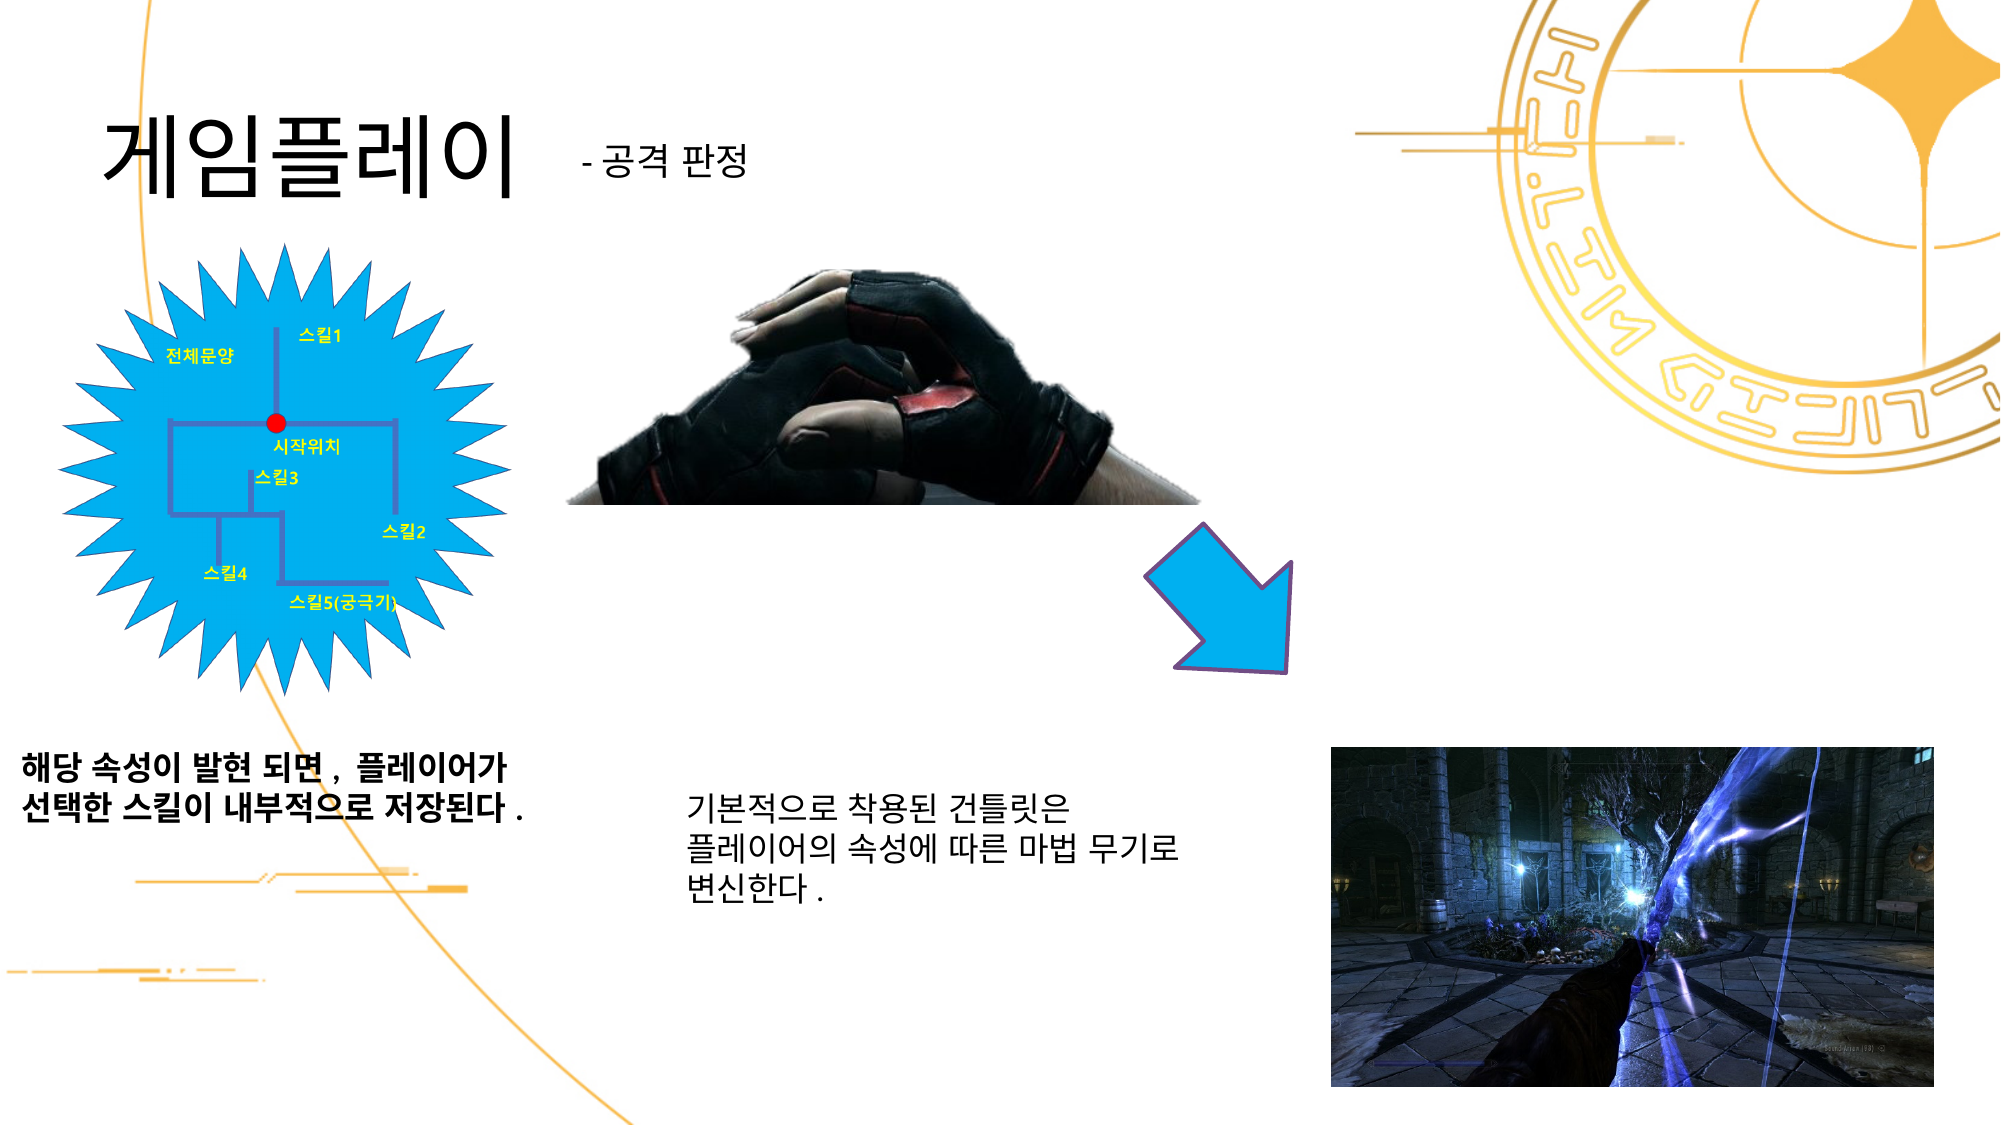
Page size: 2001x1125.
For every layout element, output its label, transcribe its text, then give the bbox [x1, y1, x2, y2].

text_box 기본적으로 착용된 건틀릿은 플레이어의 속성에 따른 마법 무기로 변신한다. [671, 780, 1231, 916]
title 게임플레이 [84, 52, 1810, 271]
picture [0, 0, 2001, 1125]
text_box -공격 판정 [566, 130, 776, 191]
text_box [1143, 521, 1294, 676]
text_box 해당 속성이 발현 되면, 플레이어가 선택한 스킬이 내부적으로 저장된다. [7, 739, 566, 835]
